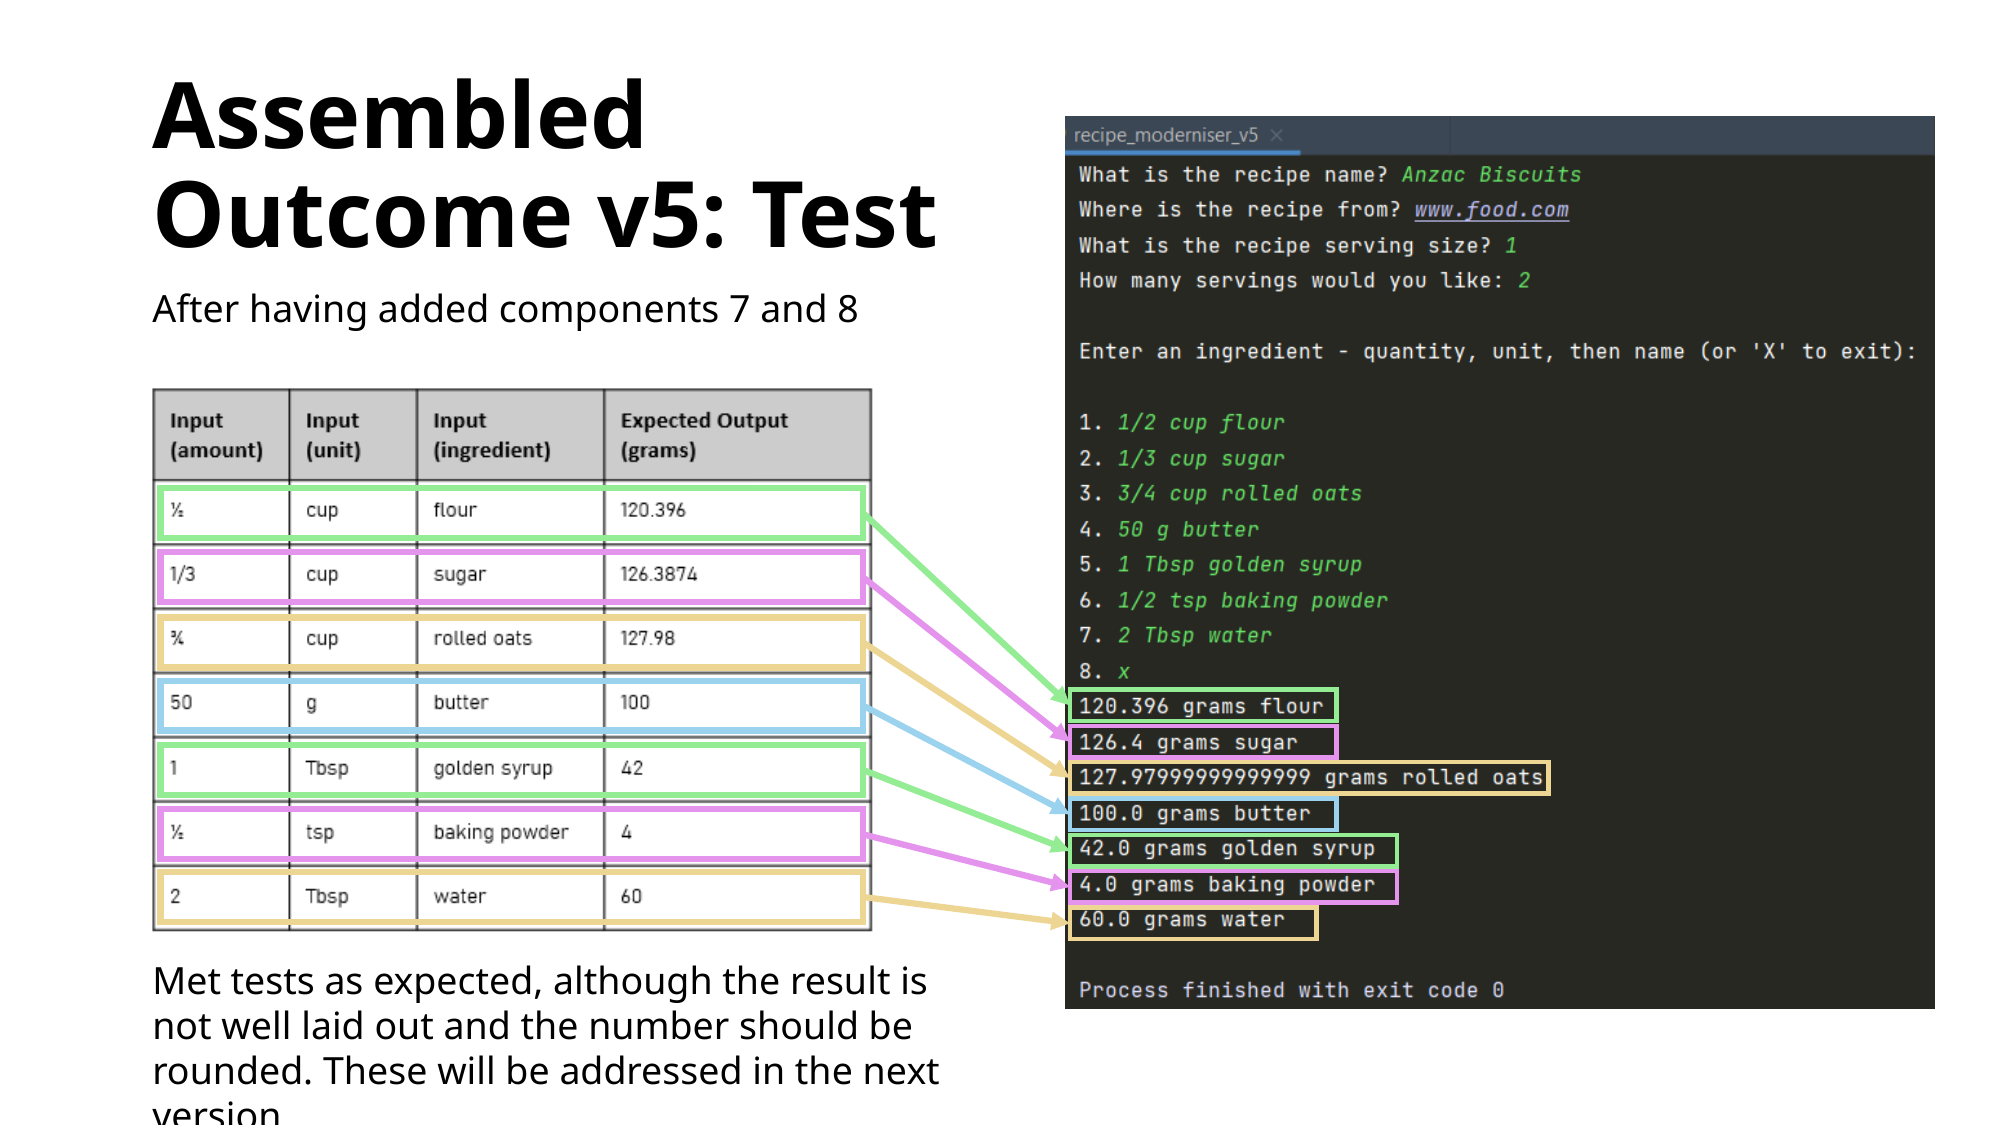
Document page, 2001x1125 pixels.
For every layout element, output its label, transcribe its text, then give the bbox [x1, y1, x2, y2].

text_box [863, 513, 1070, 577]
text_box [863, 896, 1070, 924]
picture [148, 384, 874, 933]
picture [1065, 116, 1935, 1009]
text_box After having added components 7 and 8 [137, 277, 1000, 337]
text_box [863, 834, 1070, 887]
text_box Met tests as expected, although the result is not well laid out and the number should be rounded. These will be addressed in the next version [137, 949, 1000, 1125]
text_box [863, 642, 1070, 705]
title Assembled Outcome v5: Test [137, 59, 1066, 278]
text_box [863, 705, 1070, 769]
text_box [863, 769, 1070, 834]
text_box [863, 577, 1070, 642]
